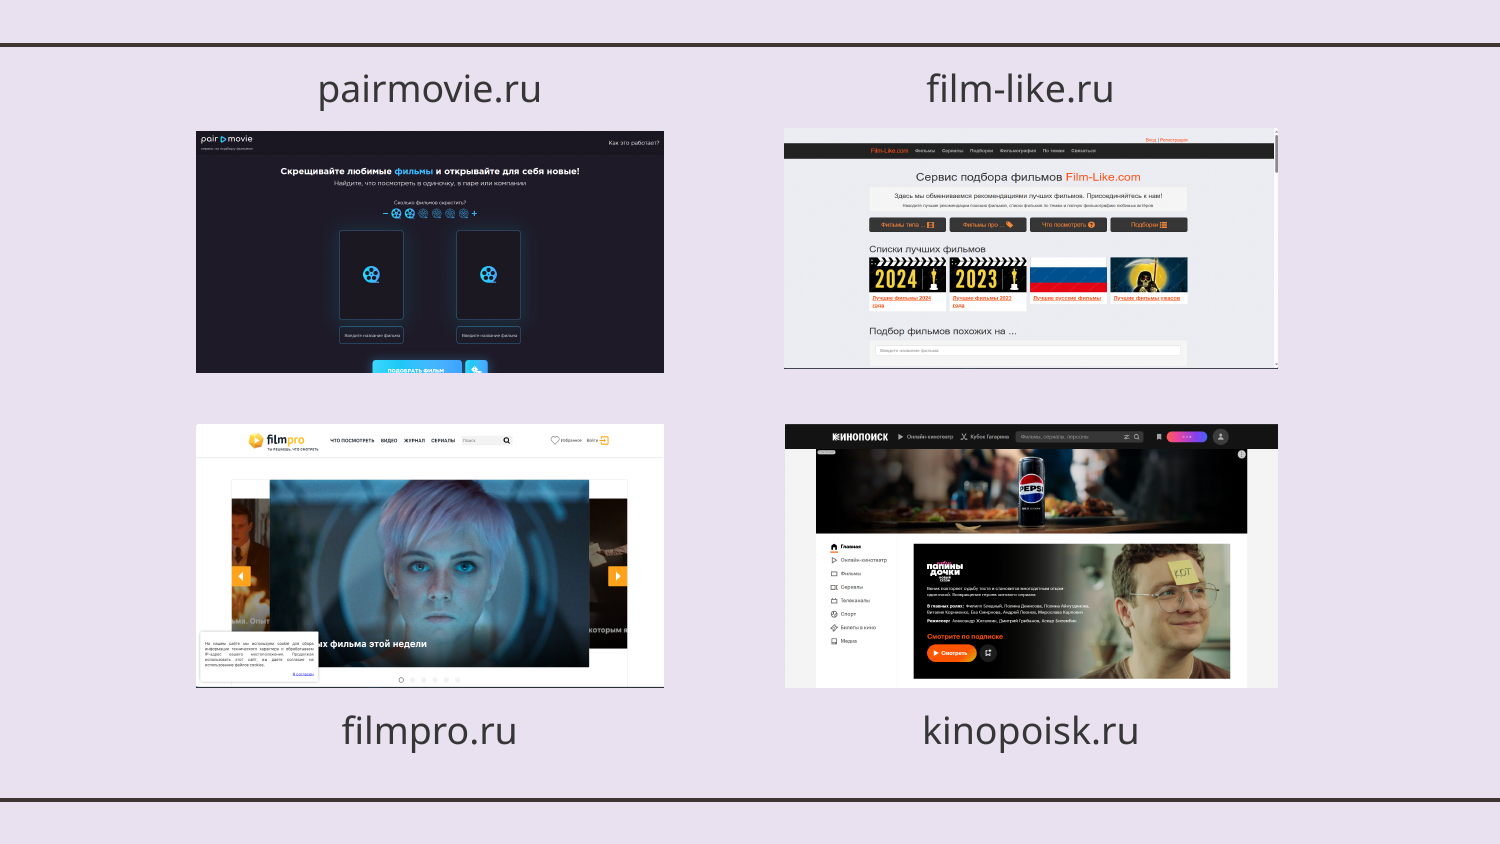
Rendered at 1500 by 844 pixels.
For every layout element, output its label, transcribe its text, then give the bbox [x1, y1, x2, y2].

text_box pairmovie.ru [294, 57, 566, 117]
text_box film-like.ru [885, 58, 1157, 118]
text_box kinopoisk.ru [895, 700, 1167, 760]
text_box filmpro.ru [294, 700, 566, 760]
picture [784, 423, 1278, 688]
picture [196, 423, 664, 688]
picture [196, 131, 664, 373]
picture [784, 128, 1278, 369]
